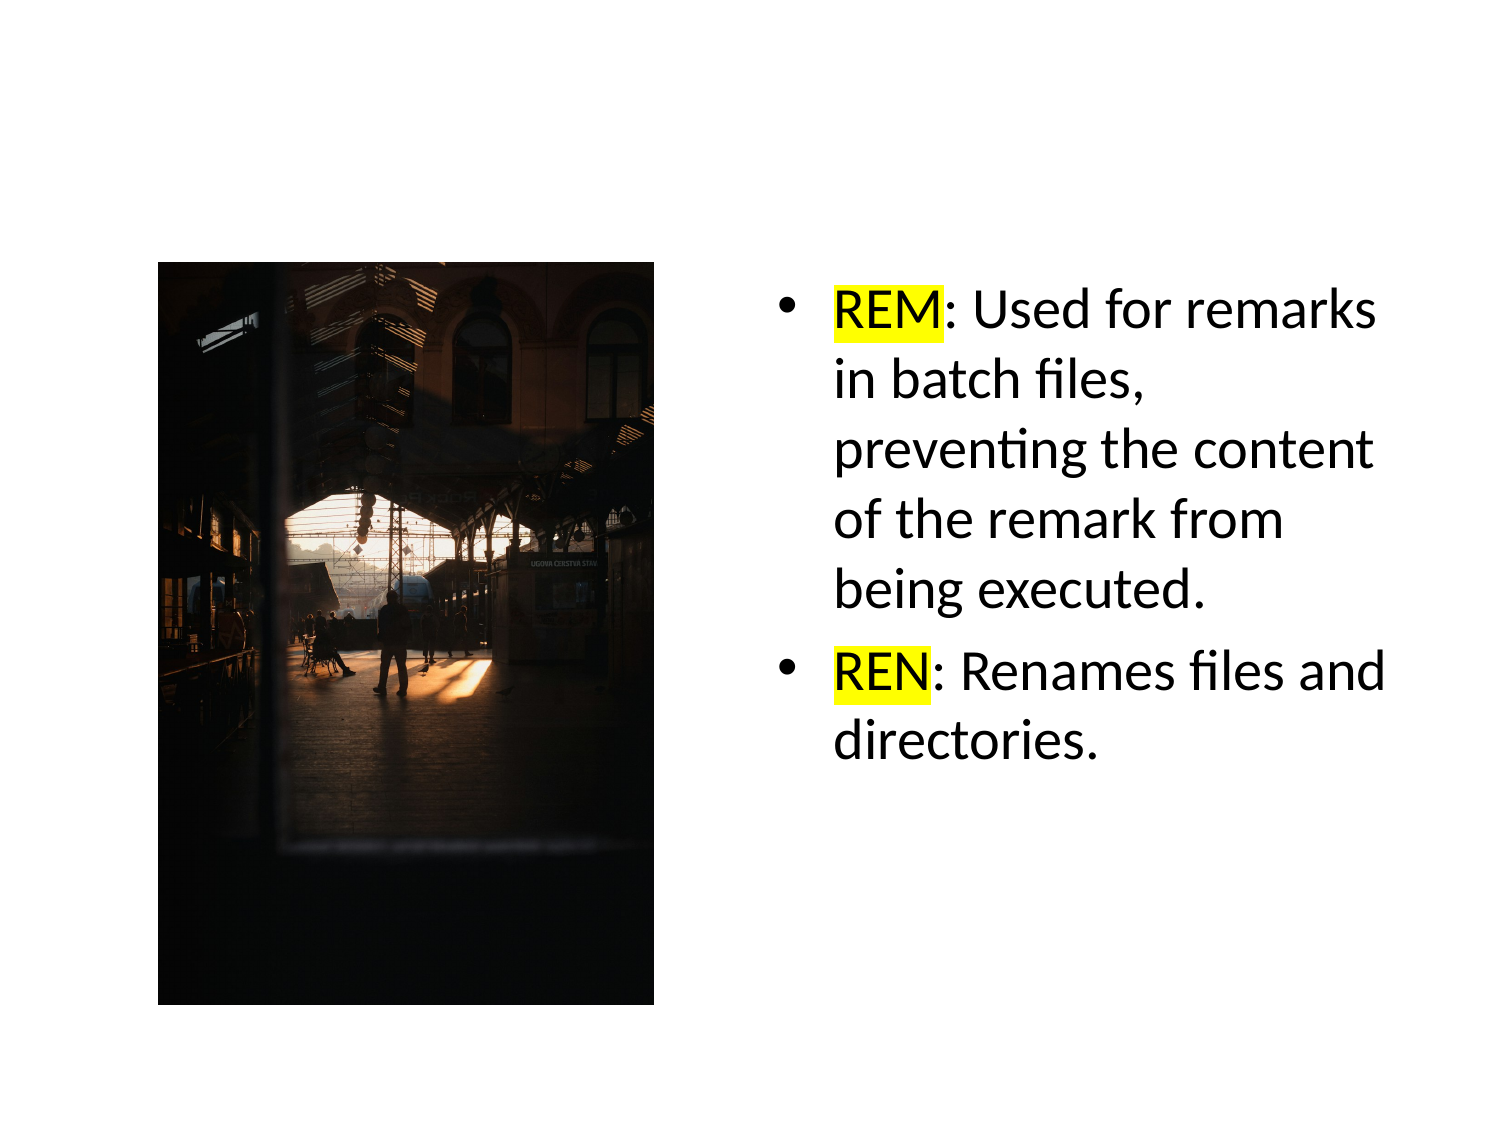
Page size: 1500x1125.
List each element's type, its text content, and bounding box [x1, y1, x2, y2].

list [158, 262, 654, 1006]
list REM: Used for remarks in batch files, preventing the content of the remark from being executed. REN: Renames files and directories. [762, 262, 1425, 1005]
